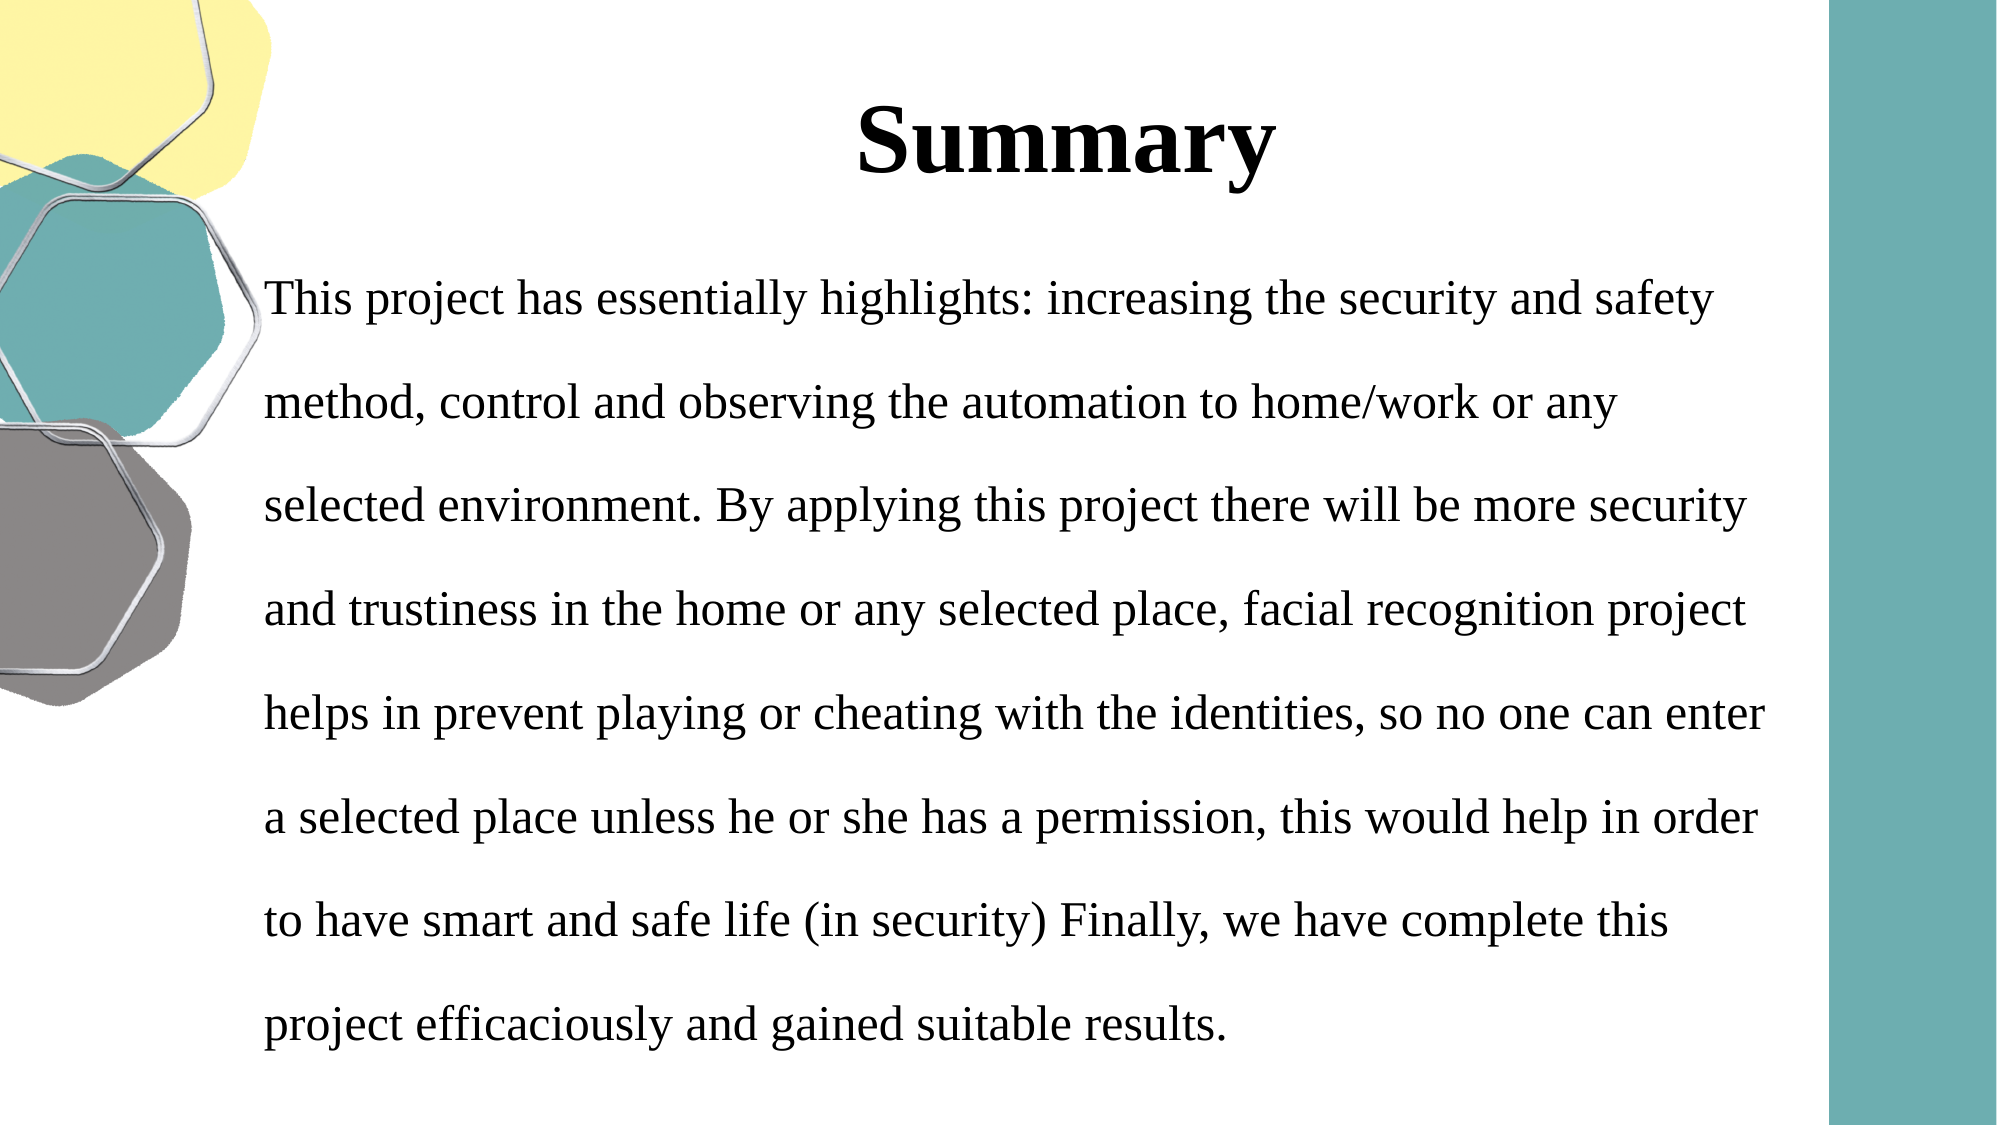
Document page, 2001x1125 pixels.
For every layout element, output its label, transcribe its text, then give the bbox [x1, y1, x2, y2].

text_box This project has essentially highlights: increasing the security and safety method, control and observing the automation to home/work or any selected environment. By applying this project there will be more security and trustiness in the home or any selected place, facial recognition project helps in prevent playing or cheating with the identities, so no one can enter a selected place unless he or she has a permission, this would help in order to have smart and safe life (in security) Finally, we have complete this project efficaciously and gained suitable results. [259, 313, 1784, 1062]
text_box Summary [437, 64, 1829, 223]
picture [0, 0, 437, 948]
text_box [1829, 0, 1997, 1125]
